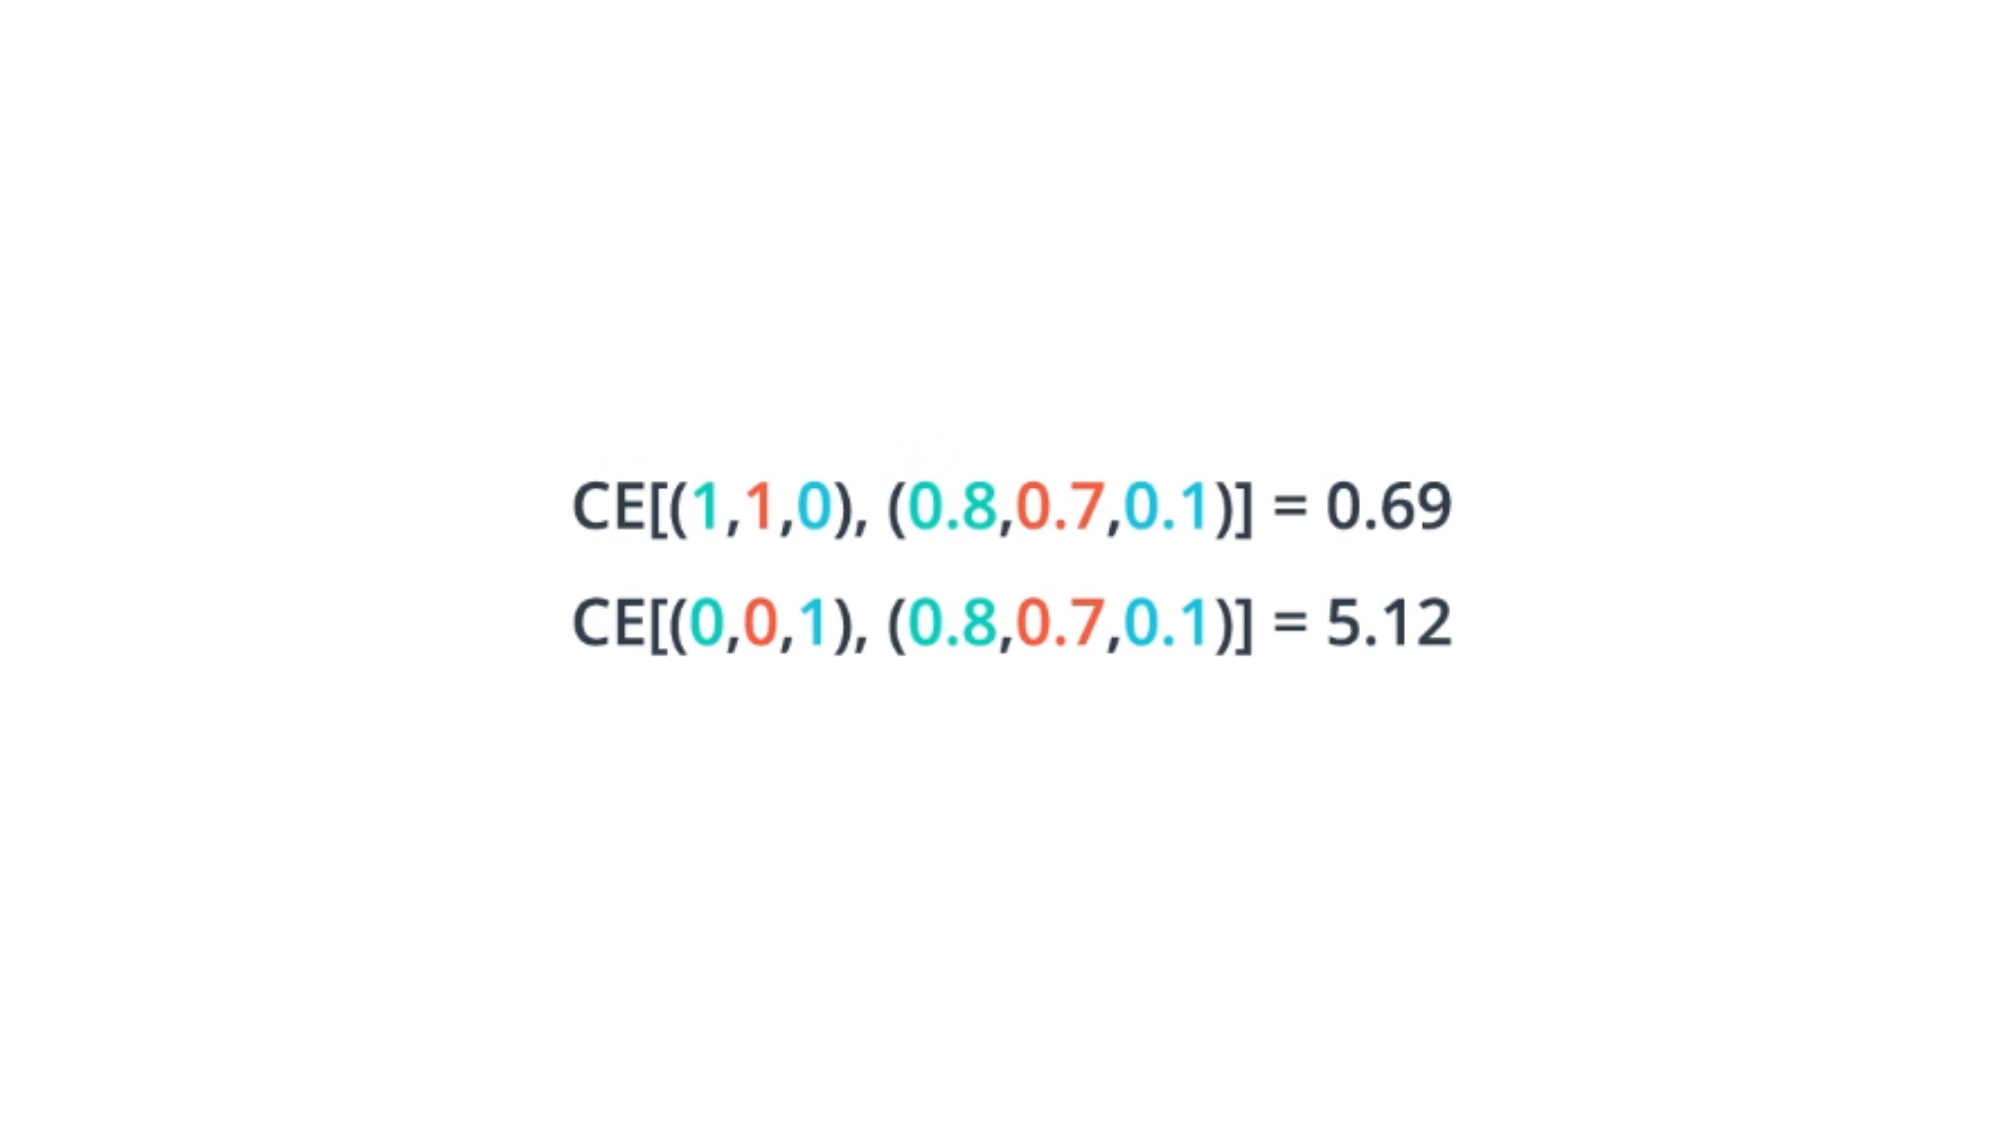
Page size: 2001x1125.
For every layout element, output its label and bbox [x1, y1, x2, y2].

picture [426, 234, 1592, 891]
